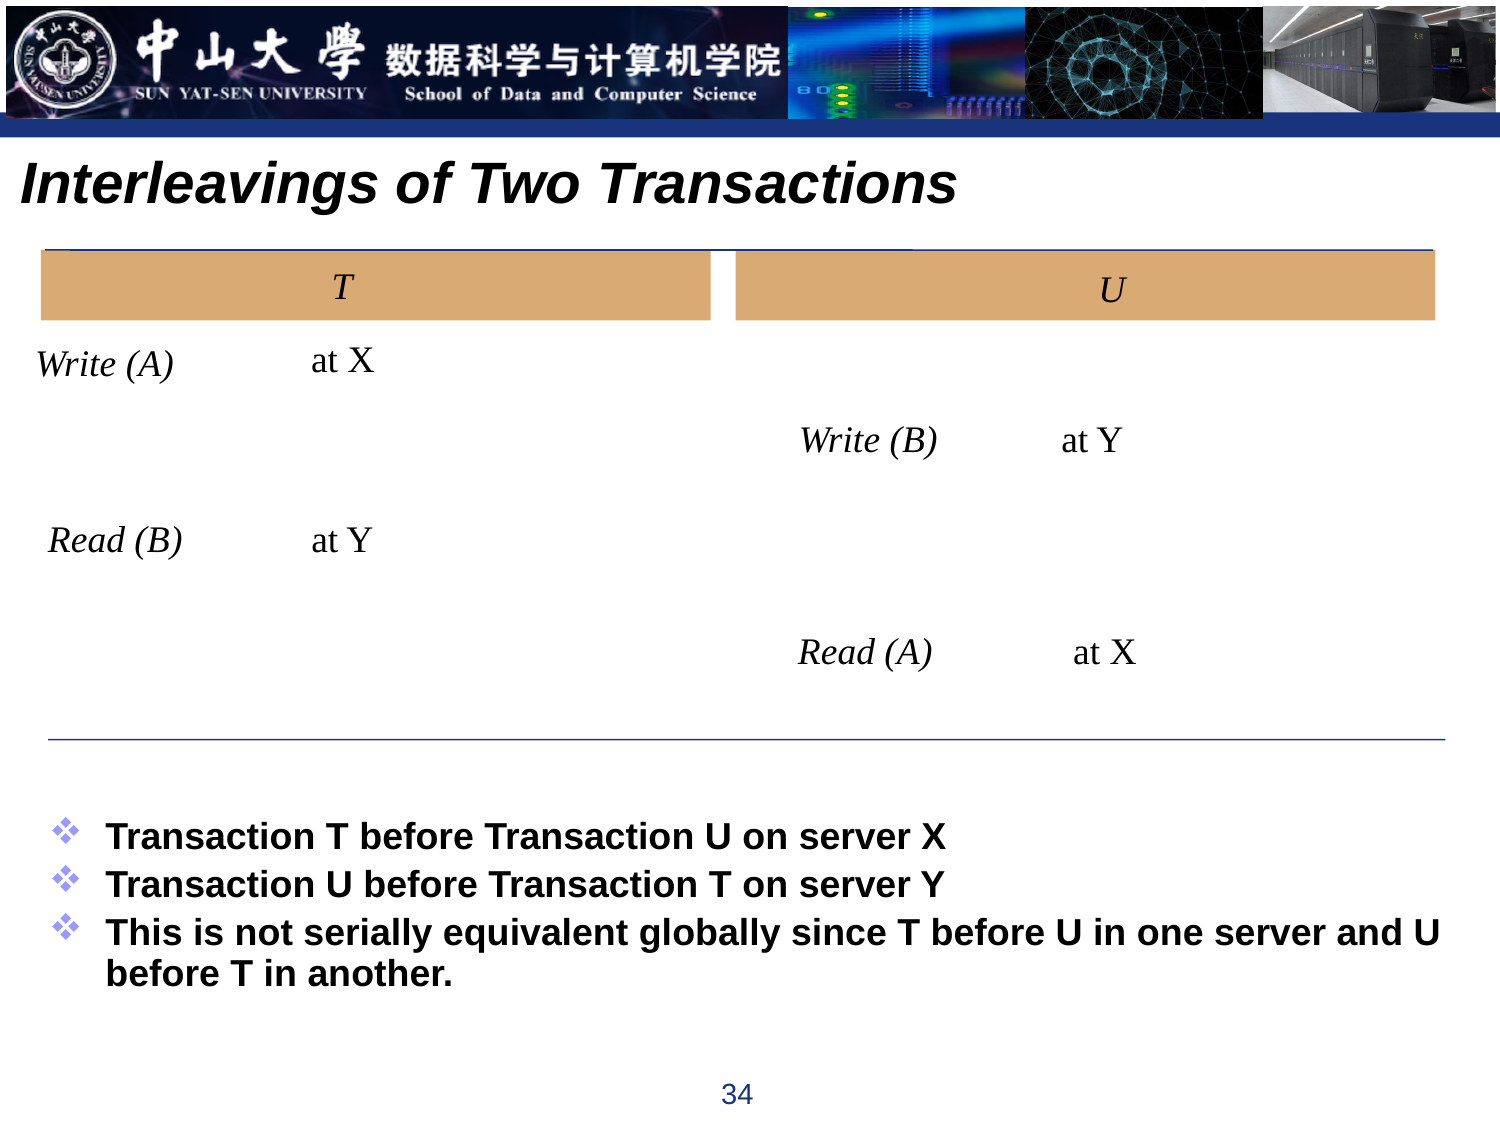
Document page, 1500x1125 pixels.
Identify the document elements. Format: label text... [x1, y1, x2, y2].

text_box Interleavings of Two Transactions [5, 137, 976, 223]
picture [6, 6, 1496, 119]
text_box Write (B) [798, 414, 938, 460]
text_box at X [1073, 627, 1137, 673]
text_box [735, 249, 1436, 321]
text_box at X [311, 334, 375, 380]
text_box Read (A) [797, 627, 952, 673]
text_box at Y [311, 514, 374, 560]
text_box T [323, 262, 361, 308]
text_box [40, 249, 711, 321]
text_box Transaction T before Transaction U on server X Transaction U before Transaction T on server Y This is not serially equivalent globally since T before U in one server and U before T in another. [34, 810, 1500, 1048]
text_box U [1098, 264, 1126, 310]
text_box Read (B) [47, 514, 183, 560]
text_box at Y [1061, 414, 1124, 460]
slide_number 34 [562, 1067, 913, 1119]
text_box Write (A) [35, 339, 175, 385]
